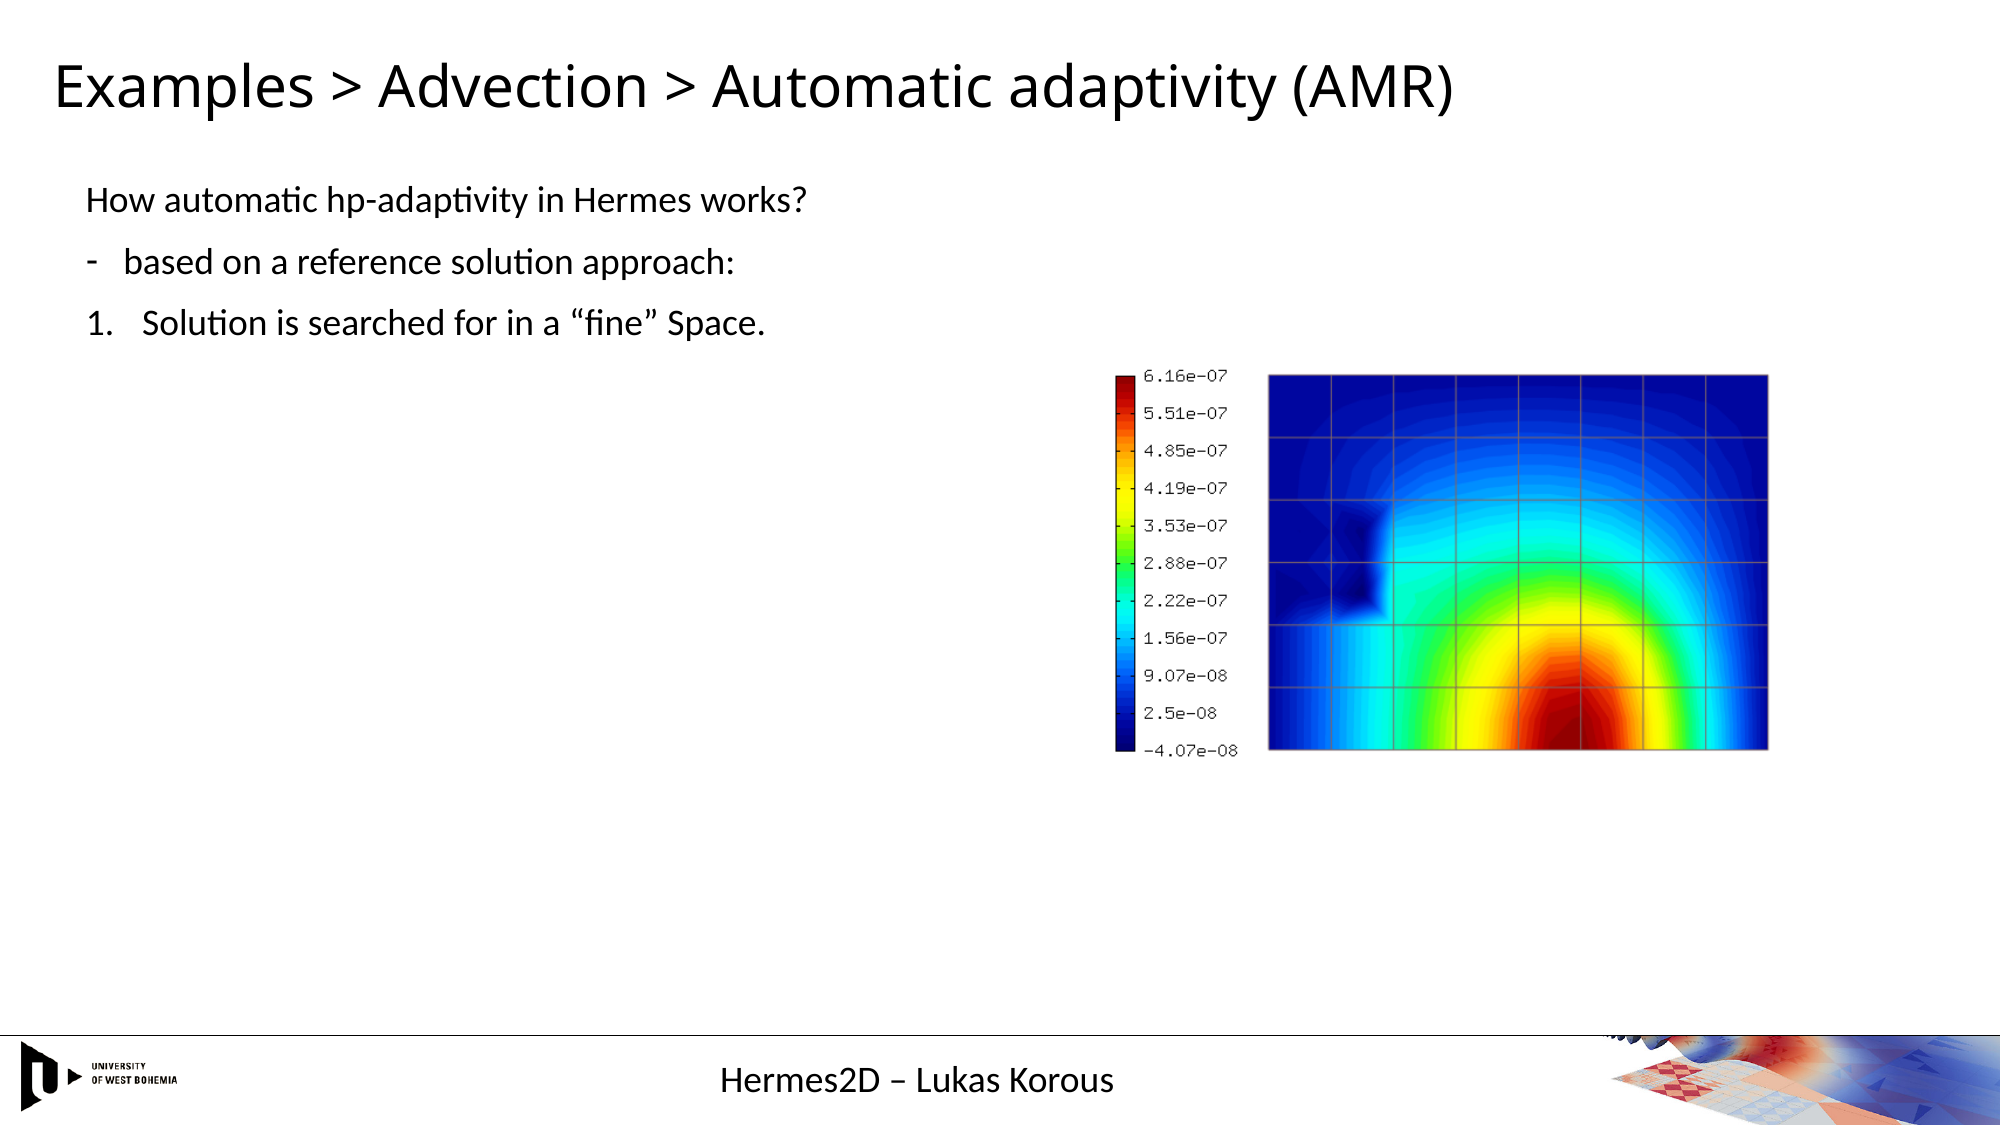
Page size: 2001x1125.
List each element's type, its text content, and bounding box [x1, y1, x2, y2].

picture [21, 1041, 227, 1125]
picture [1098, 357, 1800, 767]
title Examples > Advection > Automatic adaptivity (AMR) [38, 43, 1962, 134]
picture [1576, 1036, 2000, 1125]
list How automatic hp-adaptivity in Hermes works? based on a reference solution approach: Solution is searched for in a “fine” Space. [70, 172, 1962, 1007]
text_box Hermes2D – Lukas Korous [705, 1047, 1295, 1108]
